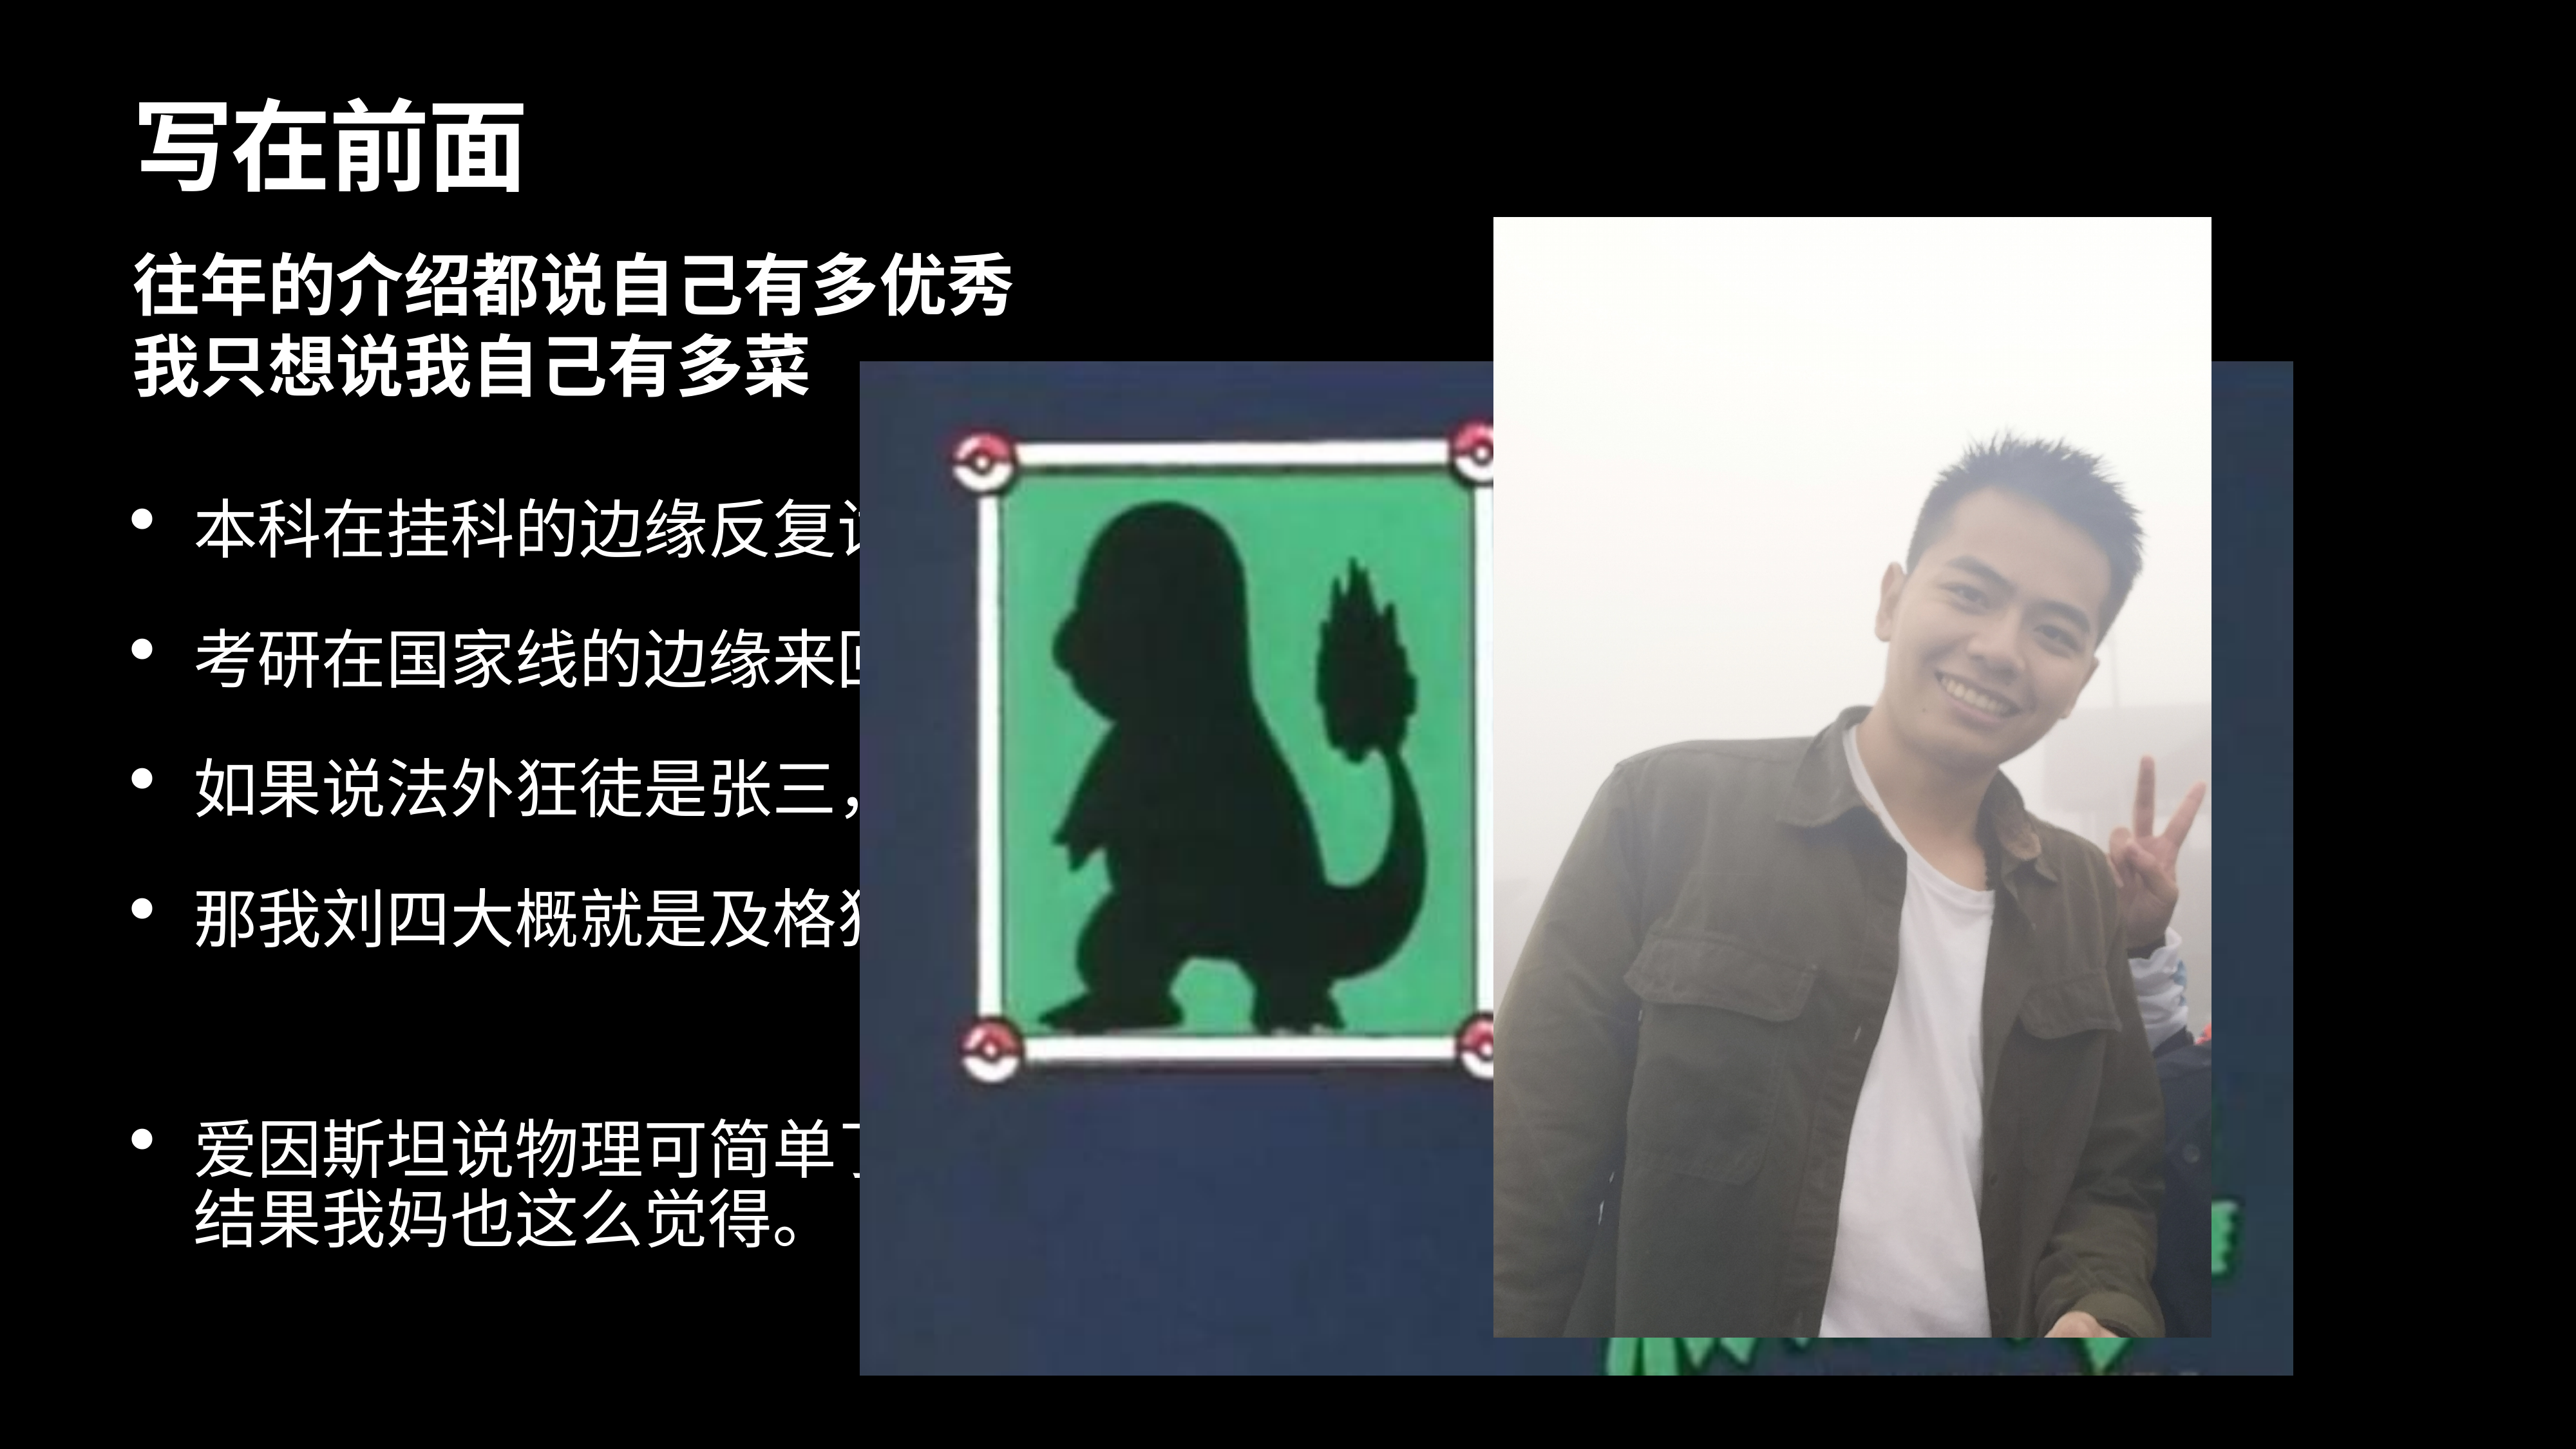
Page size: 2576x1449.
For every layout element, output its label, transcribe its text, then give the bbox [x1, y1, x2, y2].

text_box 爱因斯坦说物理可简单了，结果我妈也这么觉得。 [123, 1112, 860, 1262]
title 写在前面 [127, 100, 1161, 253]
picture [860, 217, 2293, 1376]
list 往年的介绍都说自己有多优秀 我只想说我自己有多菜 [127, 236, 1157, 412]
list 本科在挂科的边缘反复试探 考研在国家线的边缘来回游走 如果说法外狂徒是张三， 那我刘四大概就是及格狂徒。 [123, 491, 860, 985]
